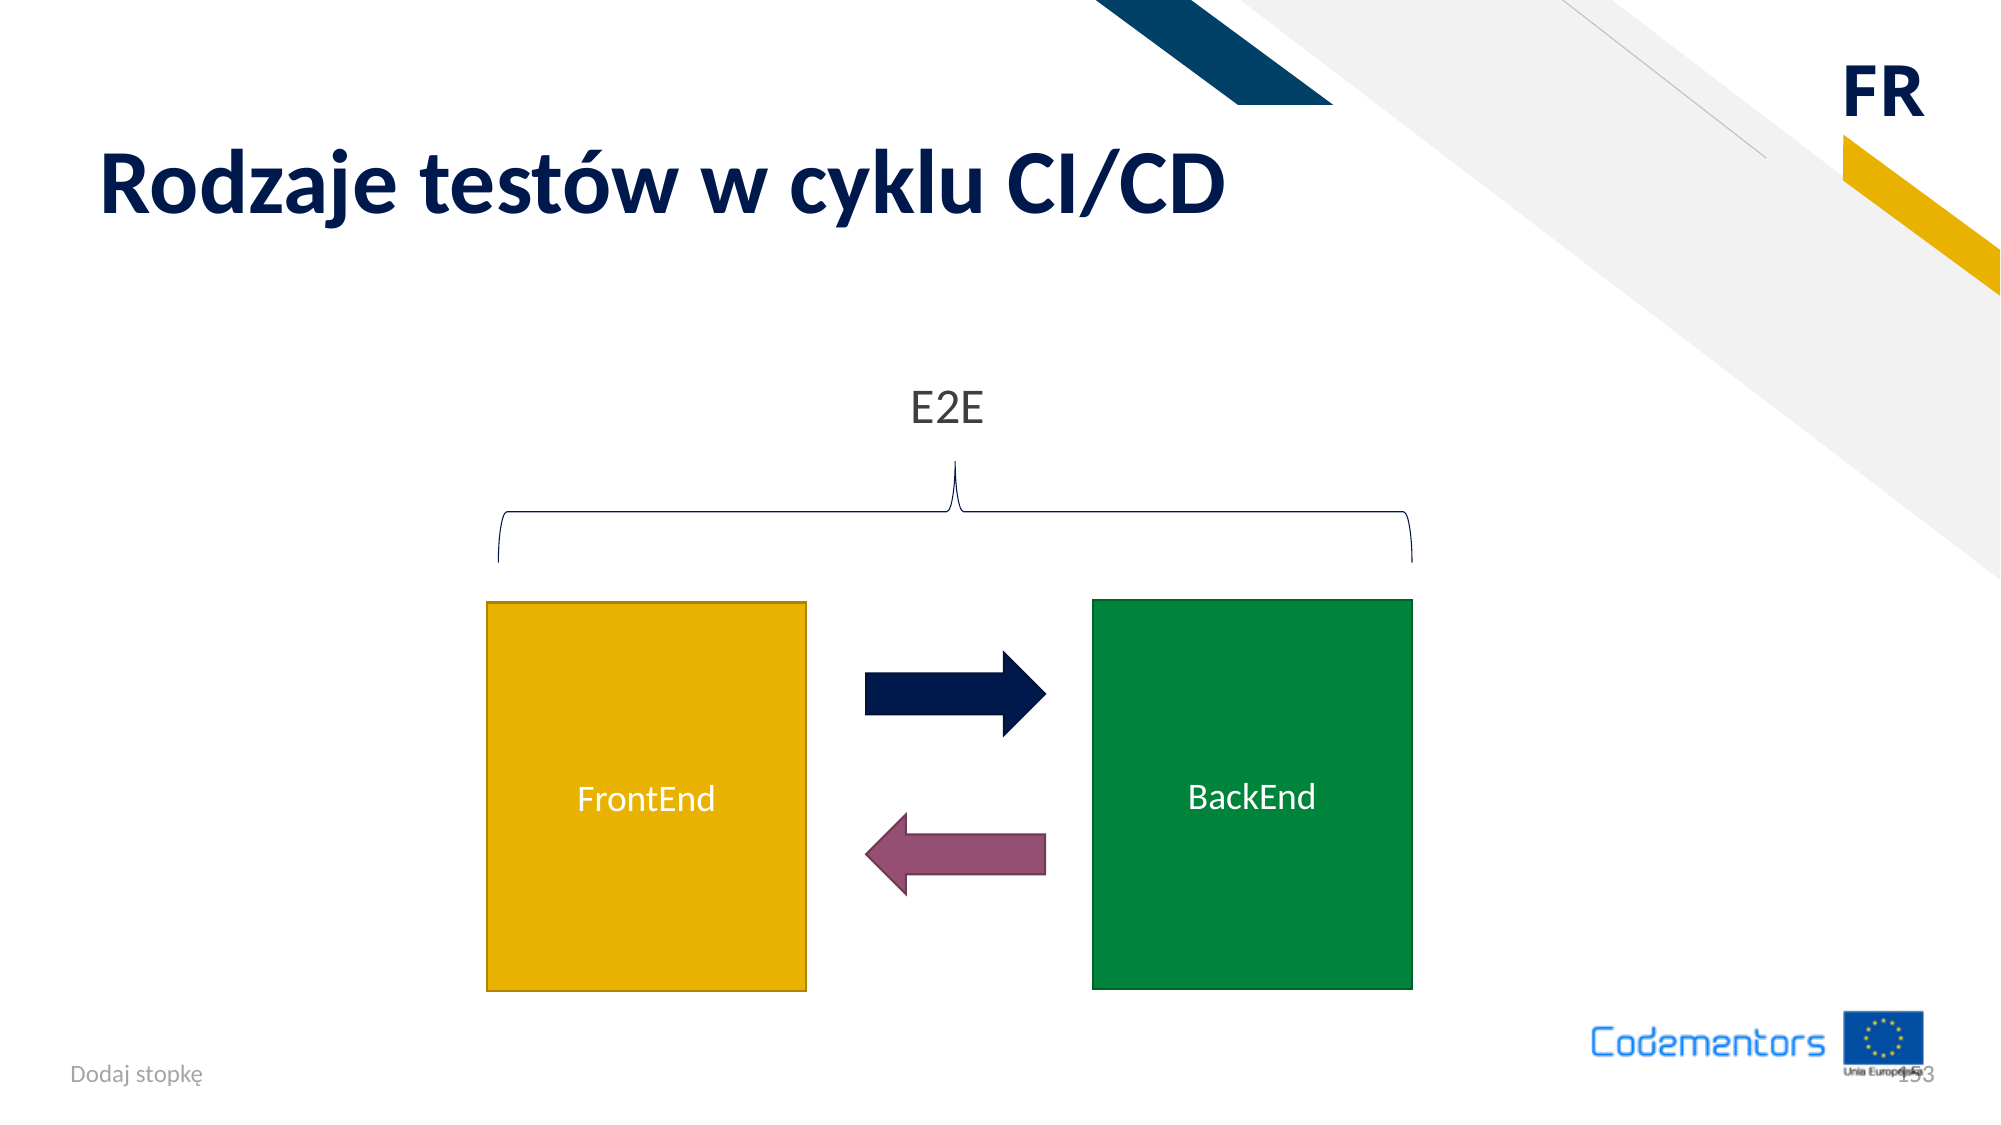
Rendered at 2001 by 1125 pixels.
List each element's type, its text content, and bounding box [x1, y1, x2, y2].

text_box [864, 812, 1047, 897]
text_box 153 [1828, 1042, 1950, 1103]
footer Dodaj stopkę [55, 1042, 731, 1103]
title Rodzaje testów w cyklu CI/CD [85, 34, 1453, 234]
text_box BackEnd [1092, 599, 1413, 990]
text_box FrontEnd [486, 601, 807, 992]
text_box [497, 461, 1413, 563]
picture [1591, 994, 1941, 1095]
text_box [865, 650, 1047, 738]
text_box E2E [895, 366, 1104, 442]
